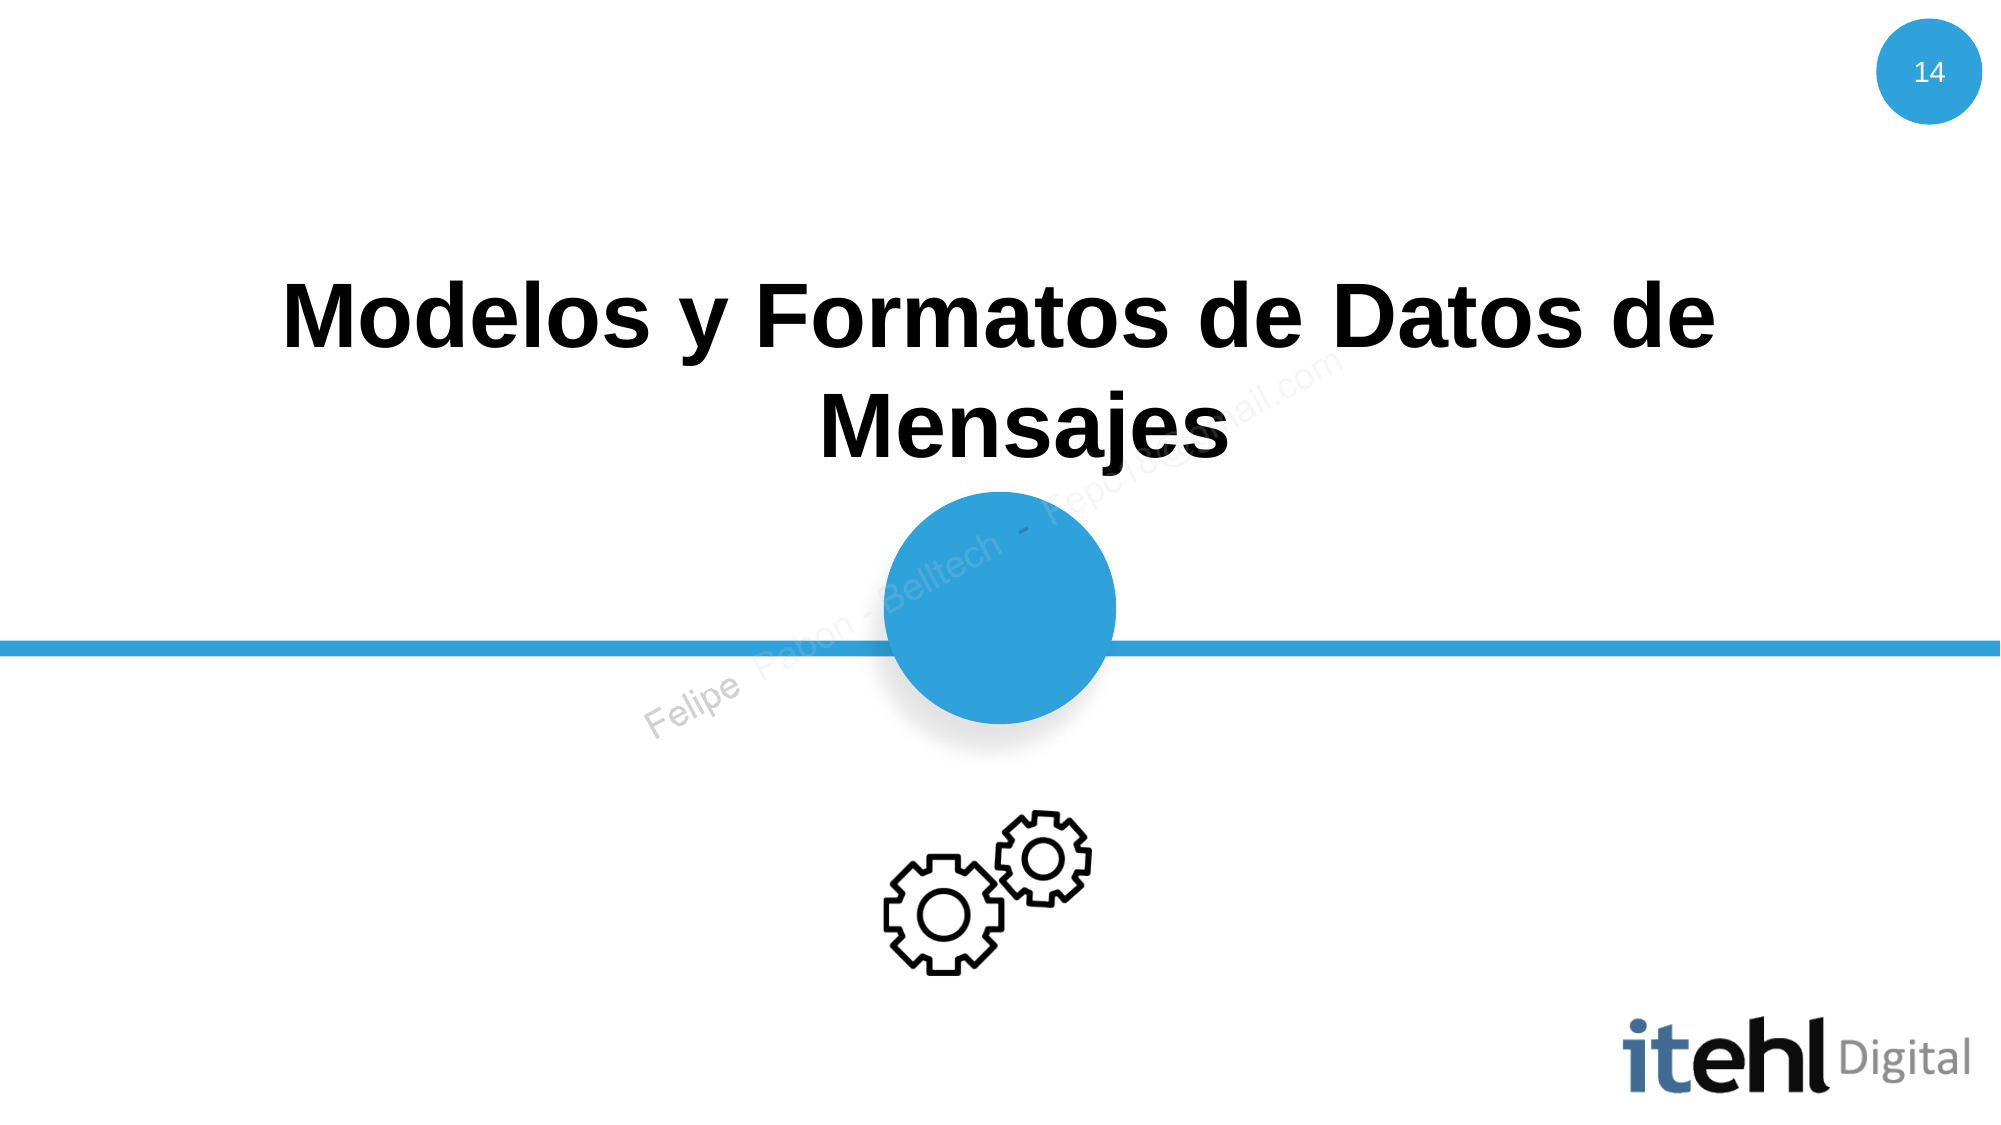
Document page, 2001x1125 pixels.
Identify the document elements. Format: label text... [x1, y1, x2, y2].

text_box [1622, 1016, 1970, 1094]
title Modelos y Formatos de Datos de Mensajes [279, 253, 1721, 353]
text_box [0, 353, 2000, 783]
text_box 14 [1911, 50, 1948, 88]
text_box [883, 809, 1092, 977]
